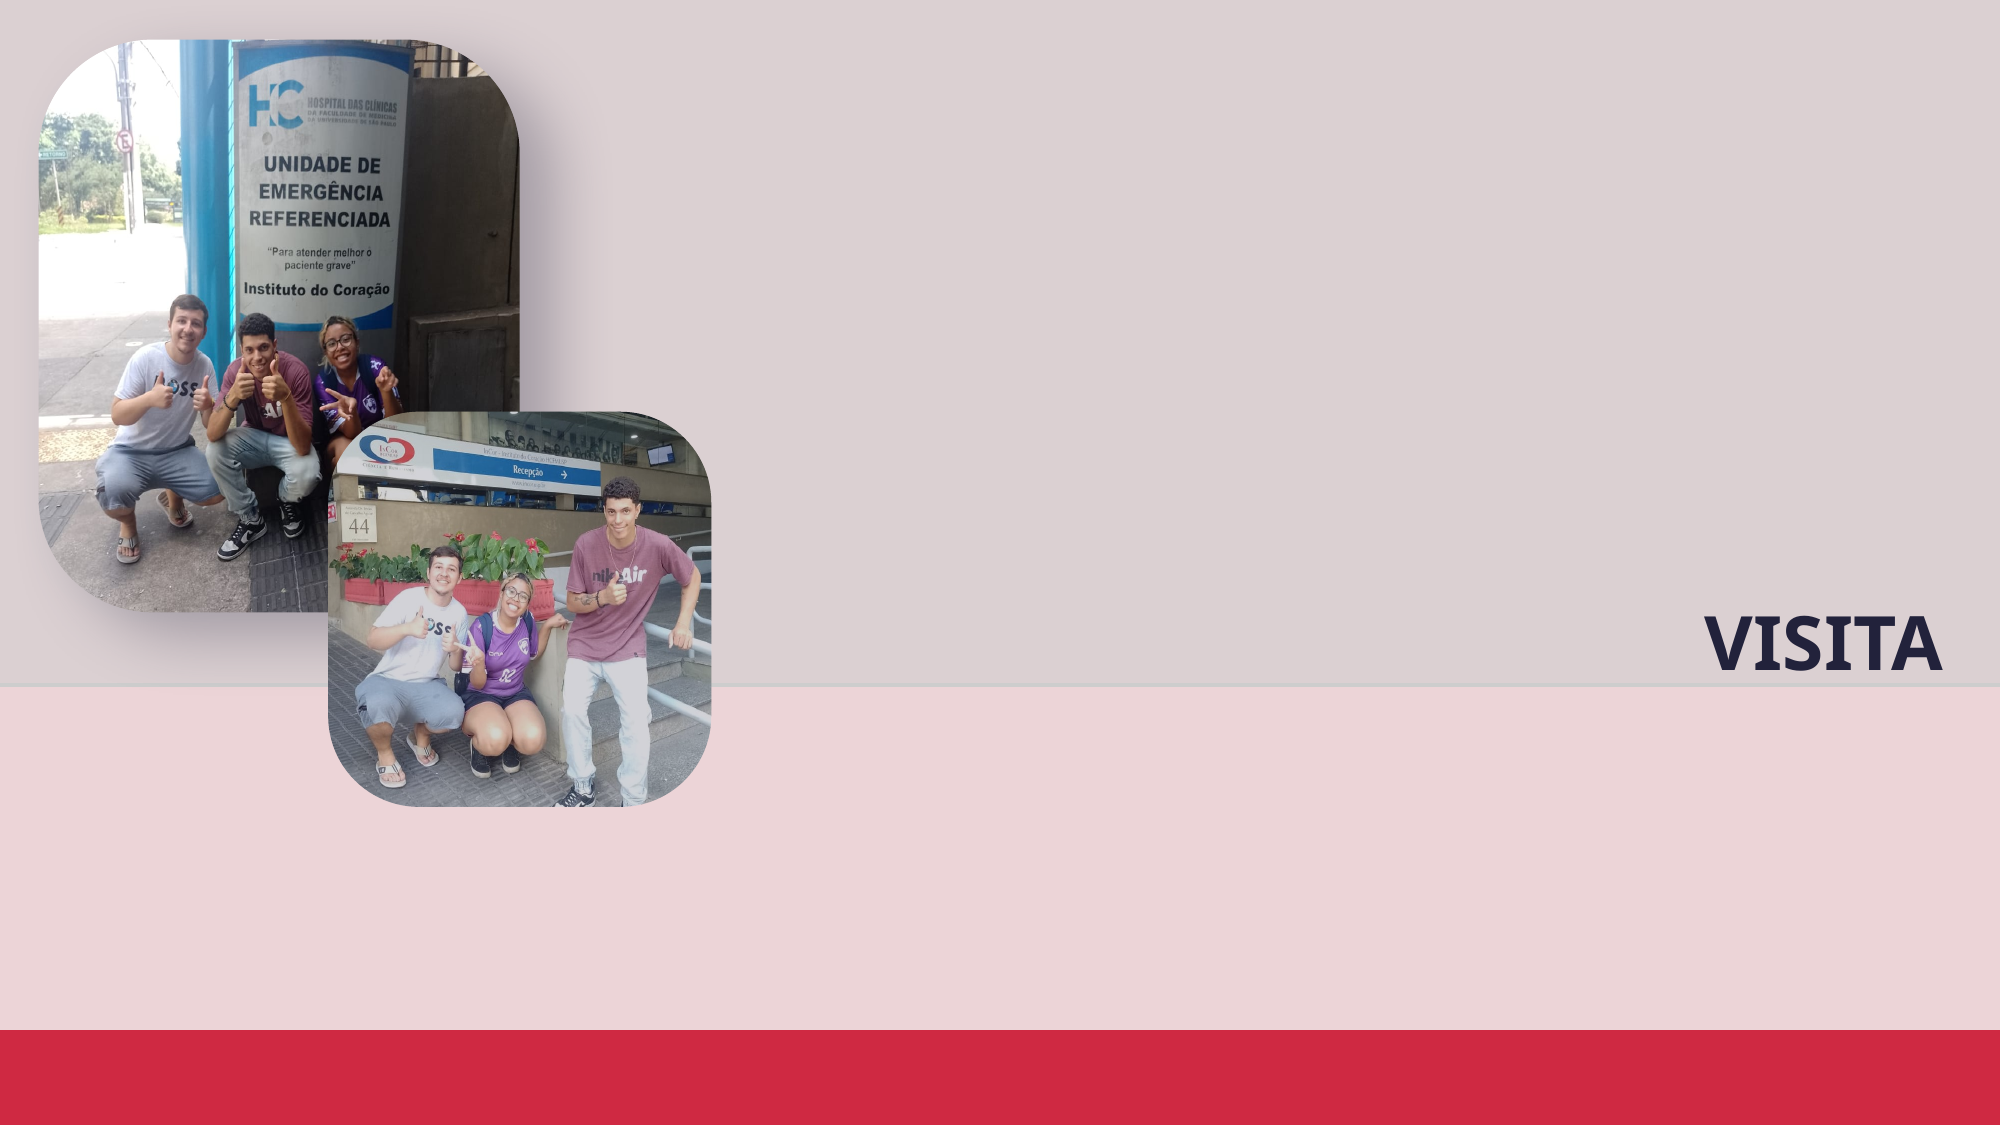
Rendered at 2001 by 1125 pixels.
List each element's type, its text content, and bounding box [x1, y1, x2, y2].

text_box [0, 0, 2000, 1031]
text_box [36, 38, 522, 614]
text_box [326, 410, 713, 809]
text_box VISITA [1648, 588, 2000, 694]
